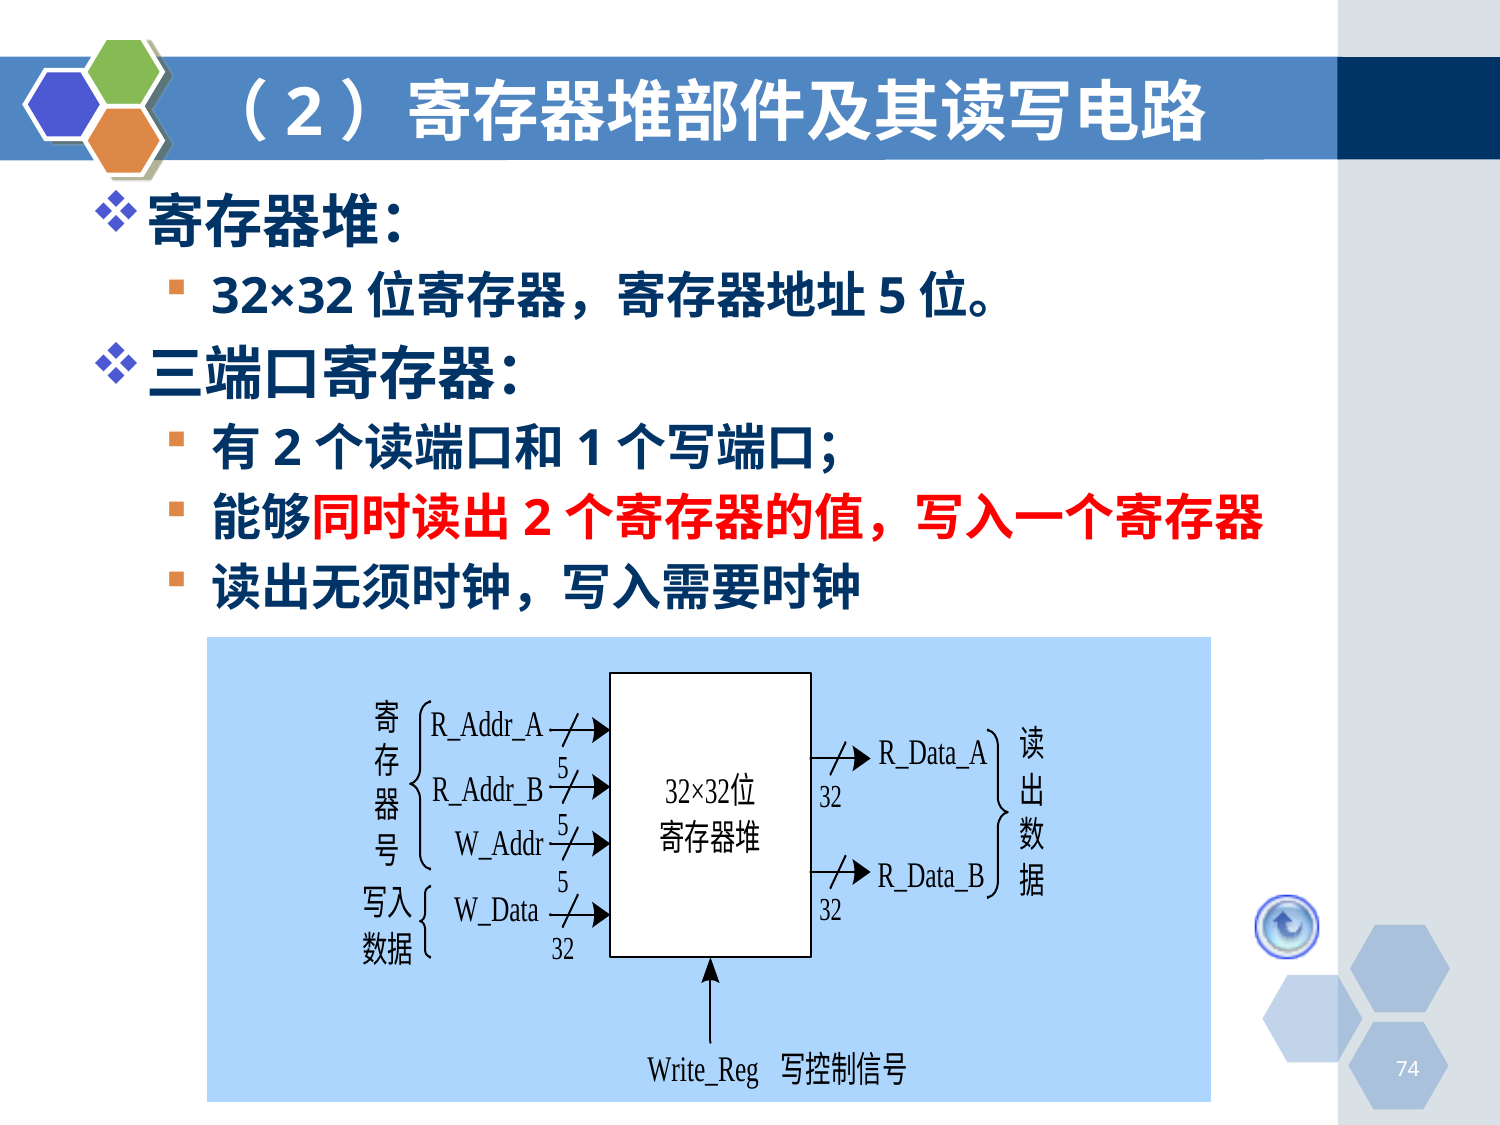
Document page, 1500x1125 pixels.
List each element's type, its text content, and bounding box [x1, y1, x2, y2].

slide_number 74 [1359, 1047, 1435, 1086]
title （2）寄存器堆部件及其读写电路 [187, 62, 1288, 155]
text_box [206, 637, 1212, 1103]
picture [1252, 892, 1323, 963]
list 寄存器堆： 32×32位寄存器，寄存器地址5位。 三端口寄存器： 有2个读端口和1个写端口； 能够同时读出2个寄存器的值，写入一个寄存器 读出无须时钟，写入需要时钟 [75, 176, 1425, 634]
